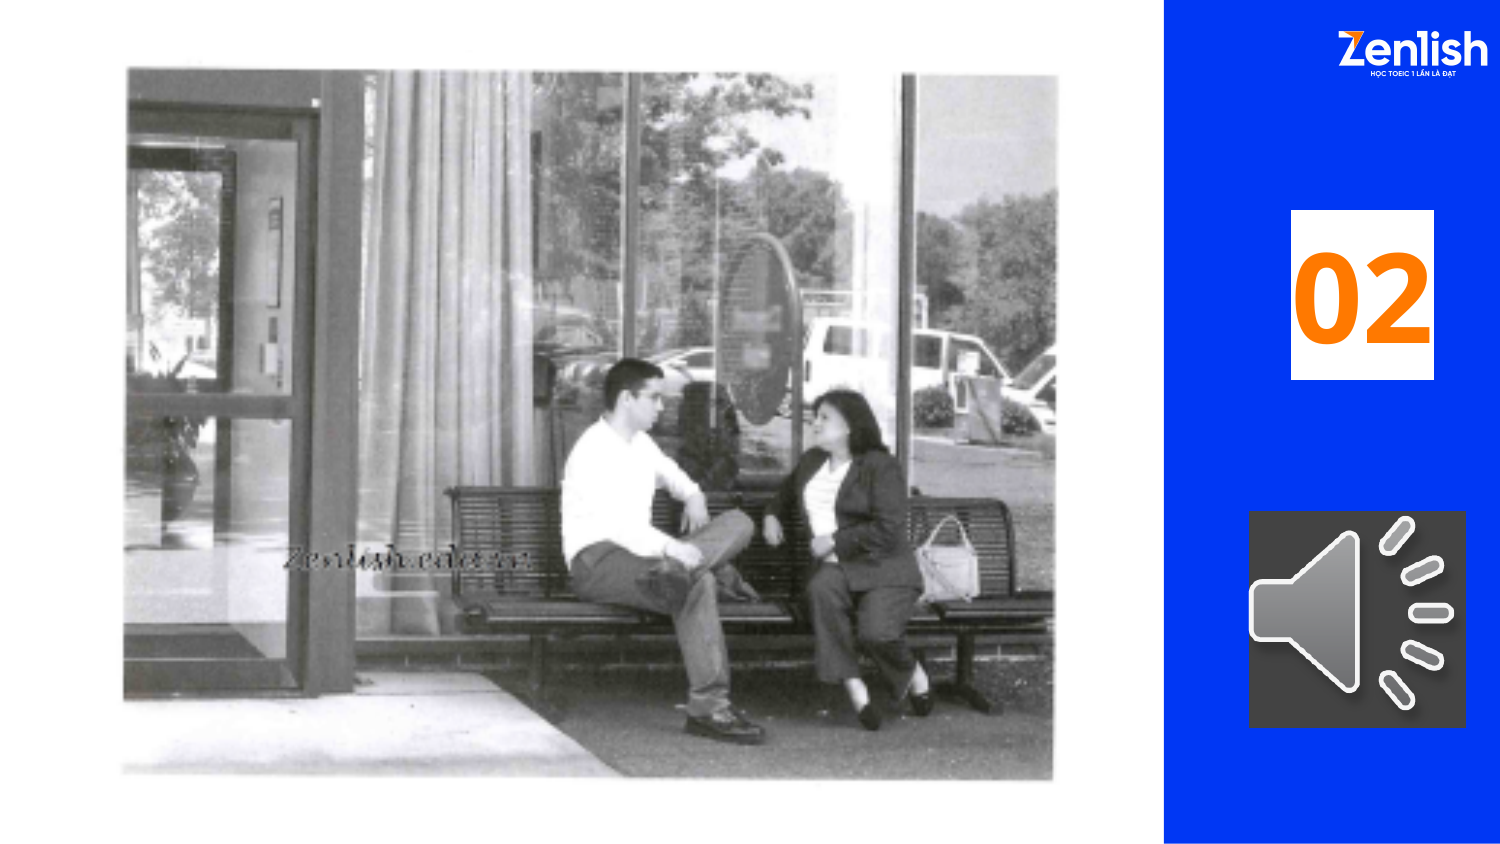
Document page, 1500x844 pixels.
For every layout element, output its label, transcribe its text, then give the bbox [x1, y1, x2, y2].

picture [104, 50, 1081, 794]
list 02 [1231, 133, 1450, 432]
picture [1247, 509, 1467, 729]
picture [1331, 0, 1496, 108]
text_box [1162, 0, 1500, 844]
text_box [0, 0, 1162, 844]
